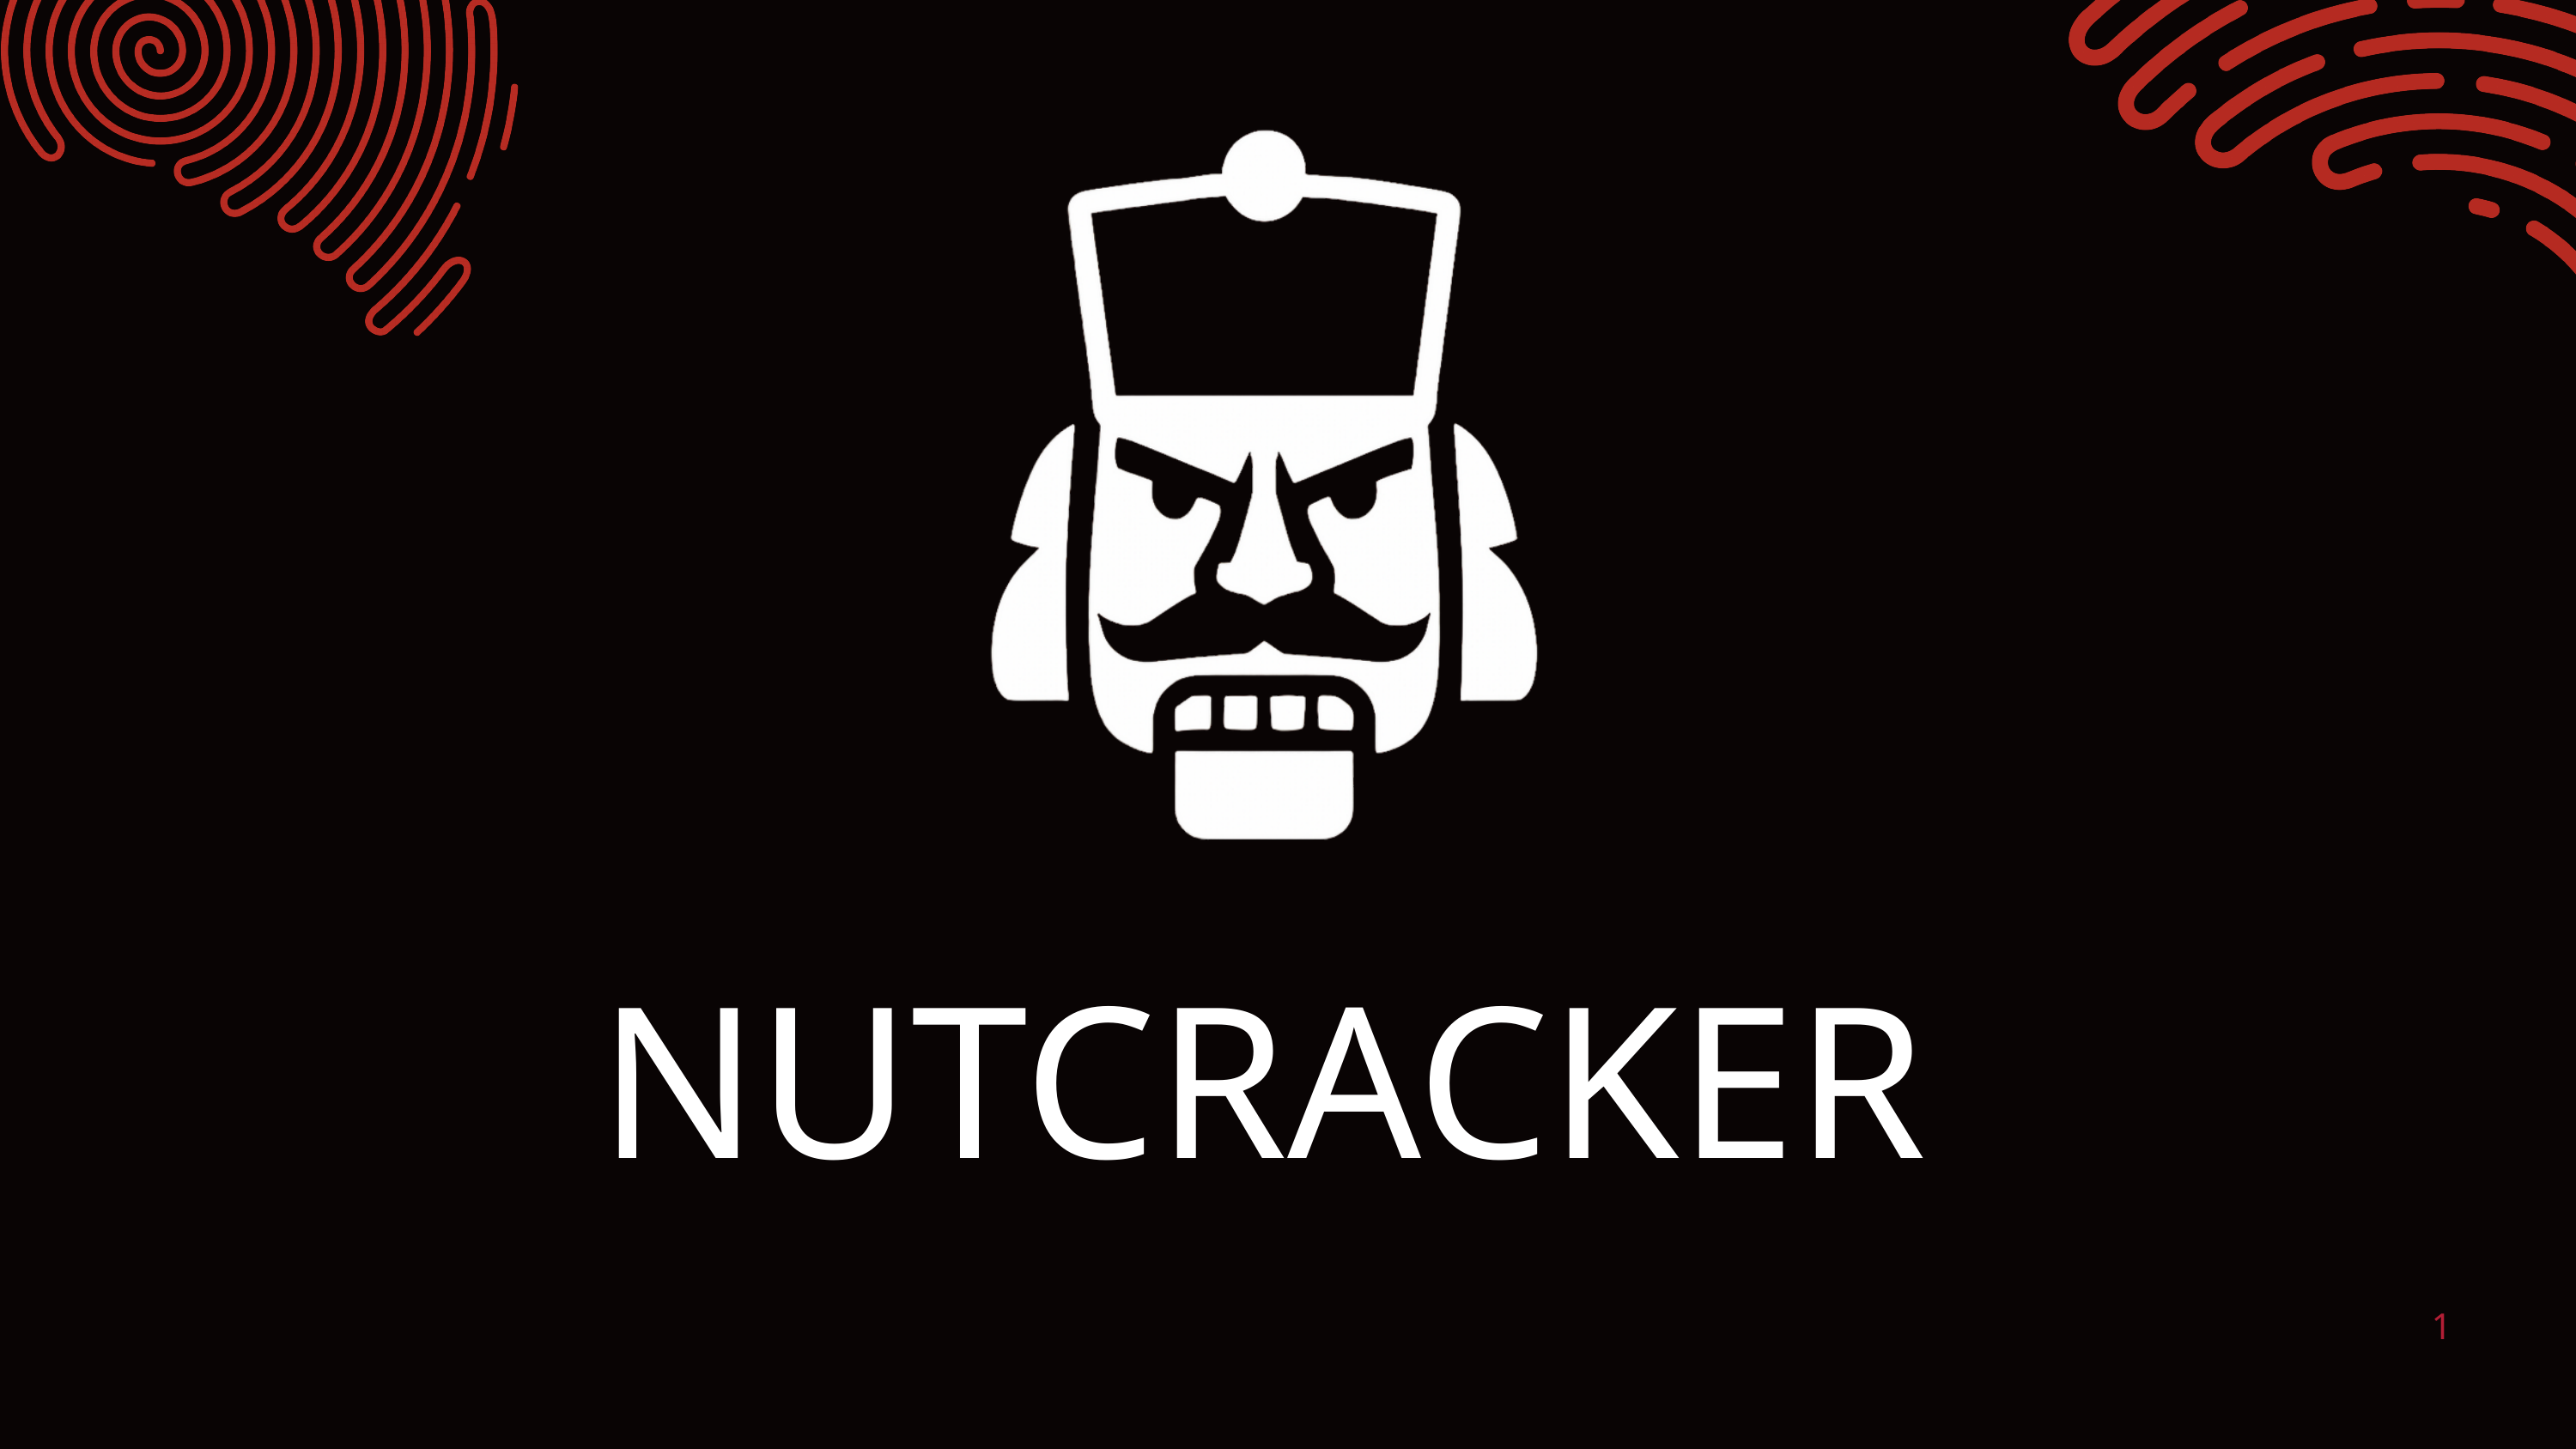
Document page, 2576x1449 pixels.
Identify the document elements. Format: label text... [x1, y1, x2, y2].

text_box NUTCRACKER [343, 906, 2183, 1201]
text_box [2067, 0, 2576, 369]
text_box 1 [2431, 1296, 2452, 1348]
text_box [0, 0, 519, 338]
text_box [762, 0, 1767, 906]
